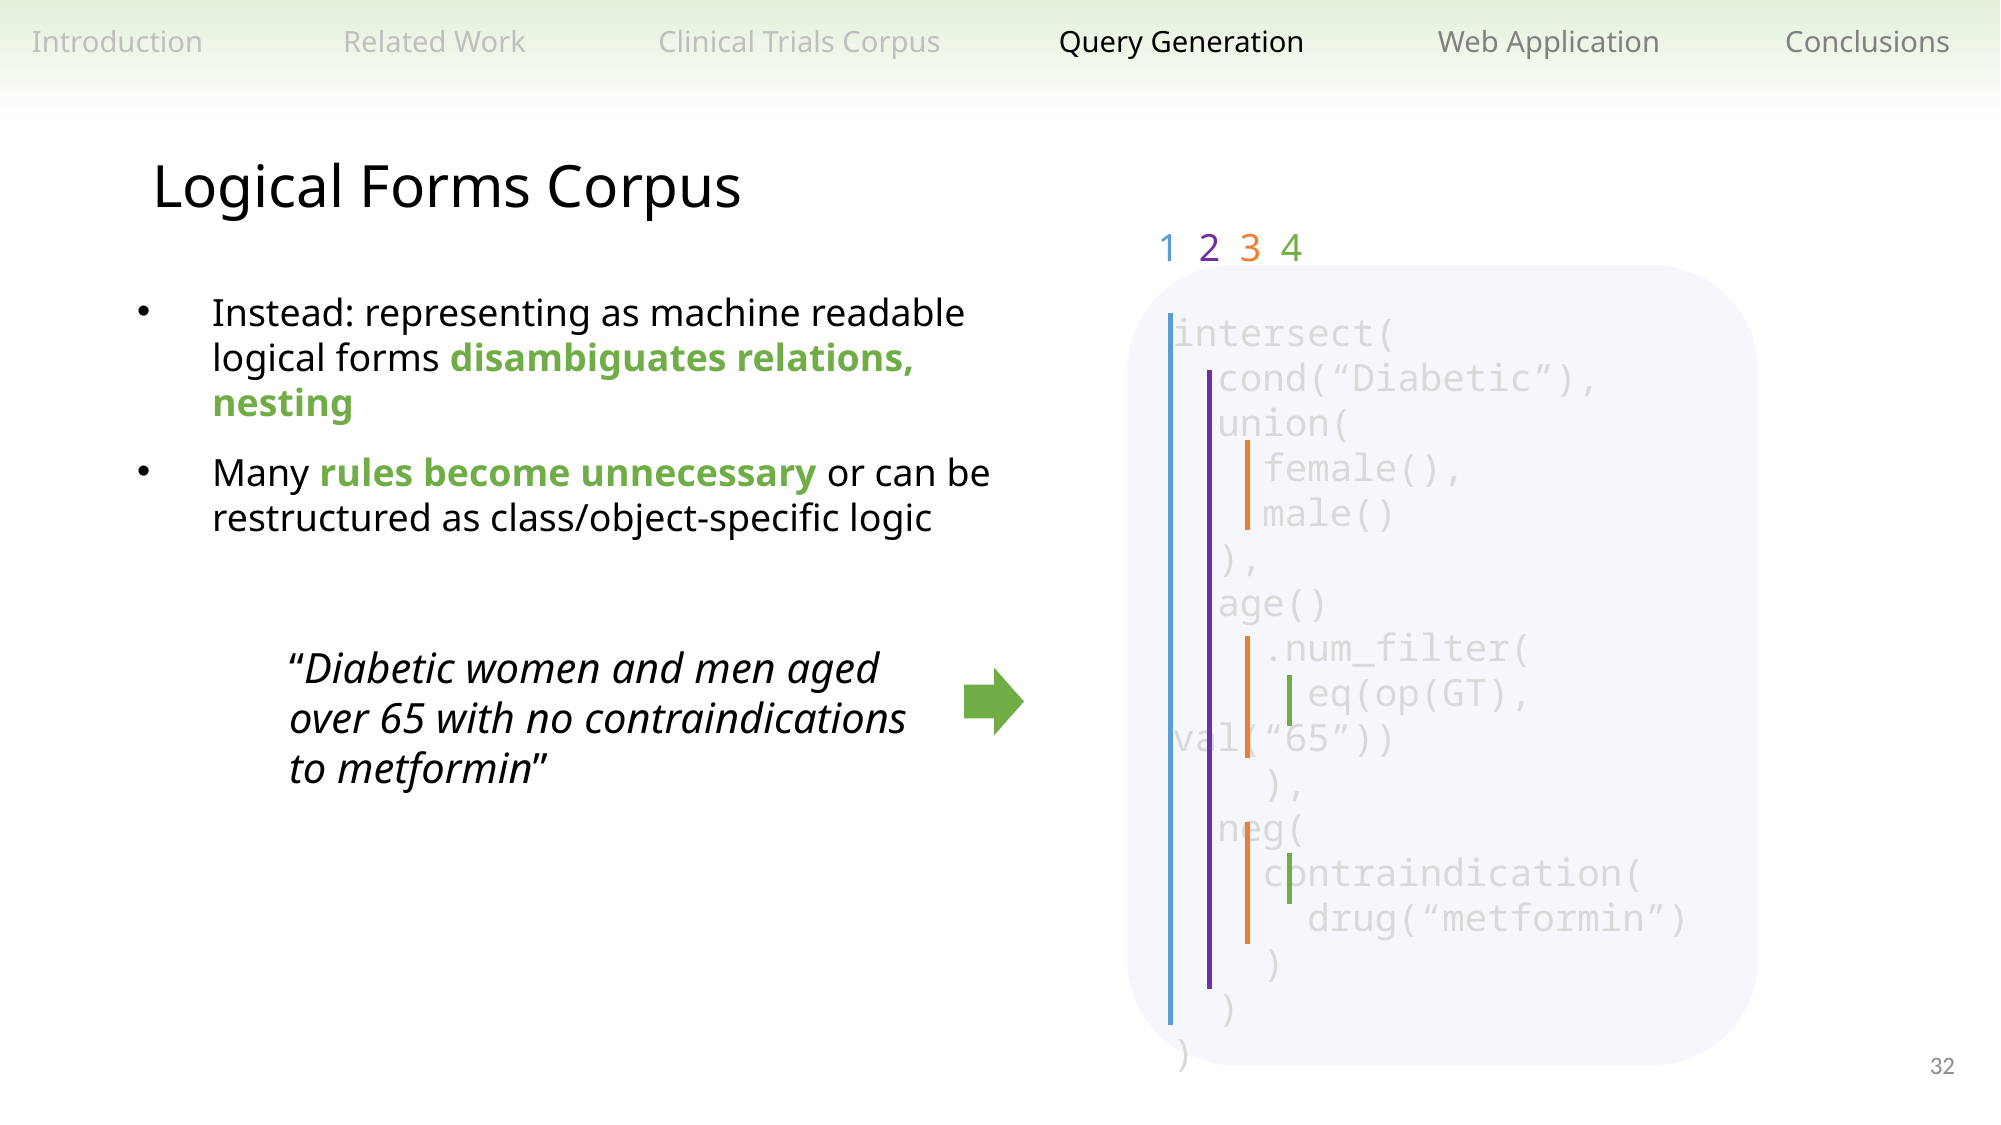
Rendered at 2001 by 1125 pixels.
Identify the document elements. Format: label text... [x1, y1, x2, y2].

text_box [24, 15, 1963, 67]
text_box 1 2 3 4 [1143, 216, 1327, 265]
text_box “Diabetic women and men aged over 65 with no contraindications to metformin” [274, 634, 940, 800]
text_box Instead: representing as machine readable logical forms disambiguates relations, nesting Many rules become unnecessary or can be restructured as class/object-specific logic [122, 281, 1024, 546]
text_box Logical Forms Corpus [137, 141, 1723, 227]
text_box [1127, 265, 1769, 1066]
slide_number 32 [1520, 1035, 1971, 1096]
text_box [963, 664, 1026, 739]
